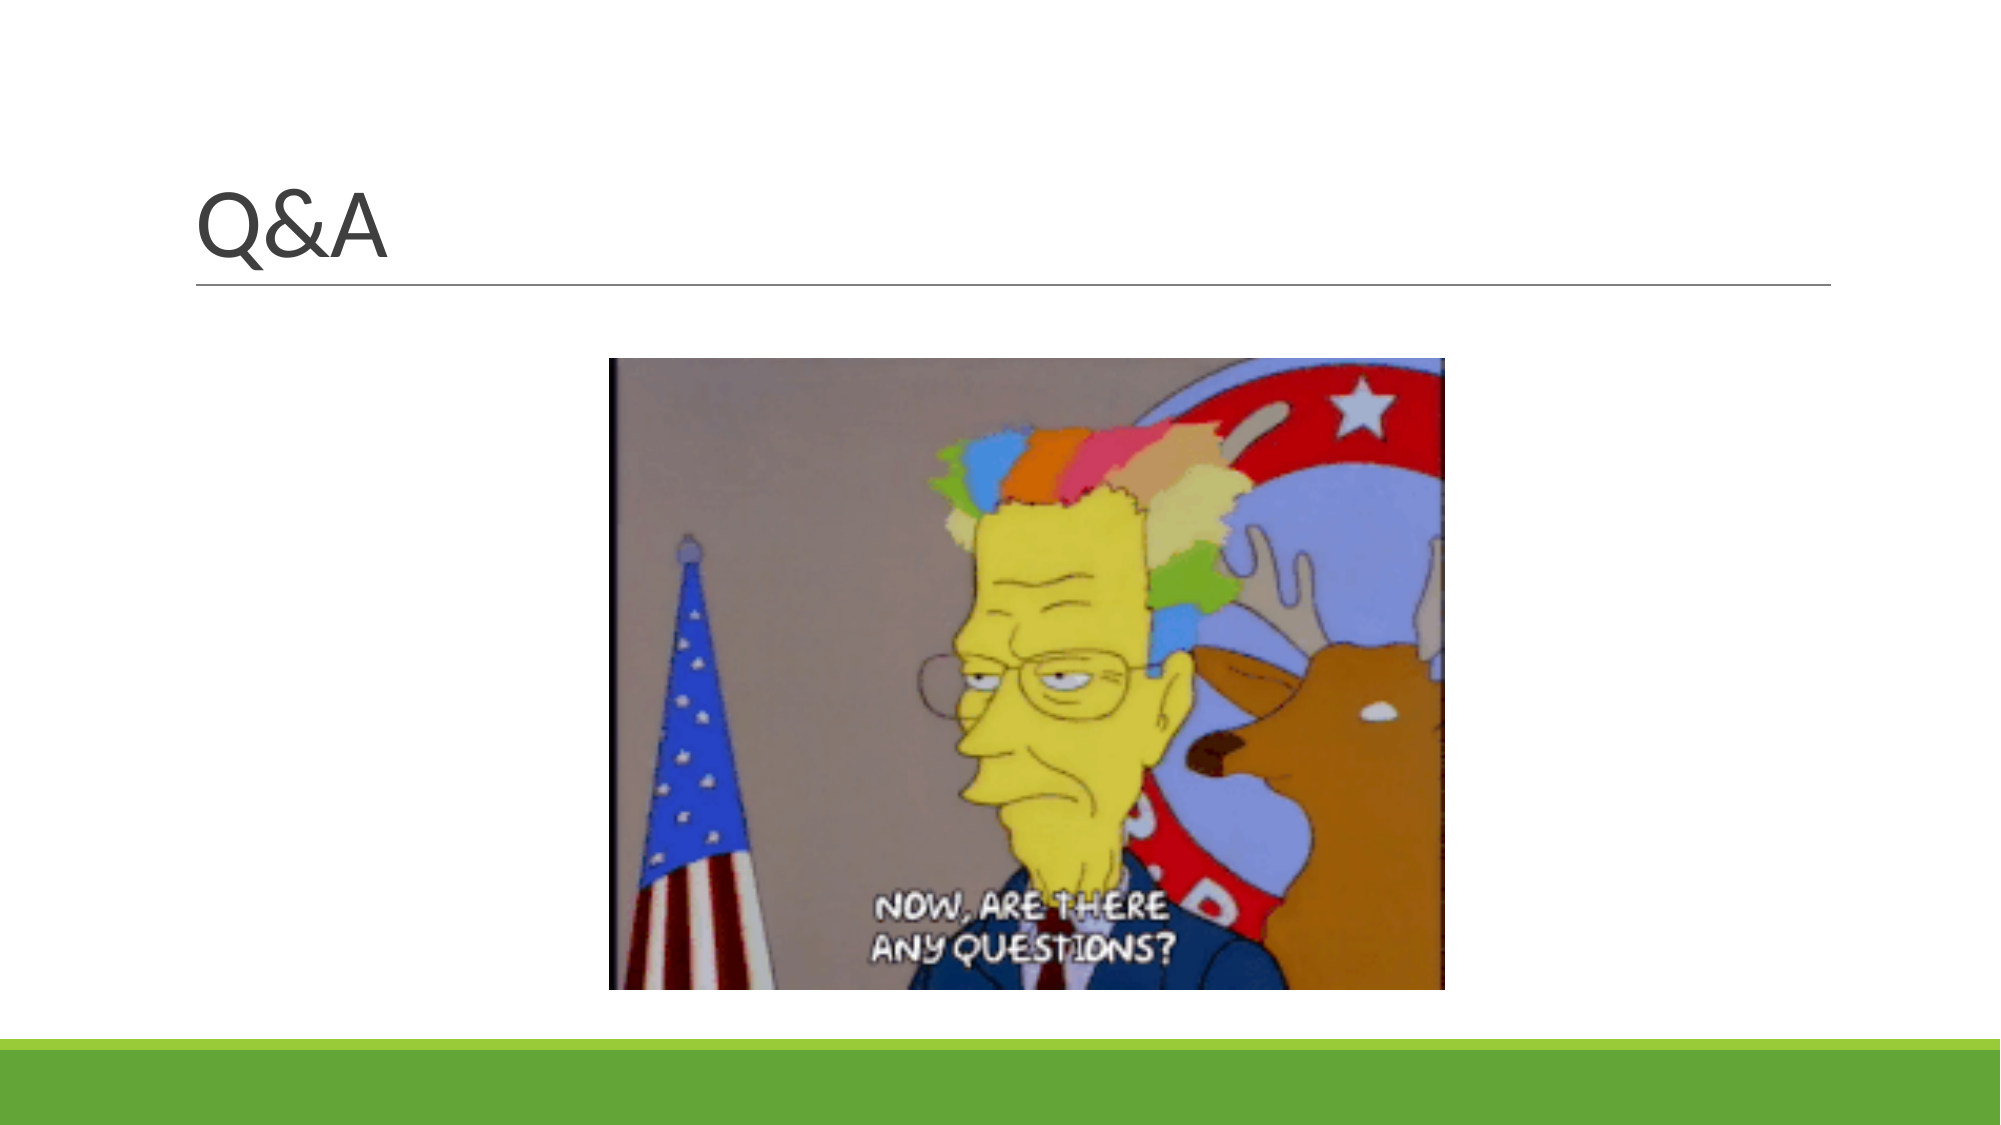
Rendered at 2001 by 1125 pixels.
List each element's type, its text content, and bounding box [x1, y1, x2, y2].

title Q&A [180, 47, 1830, 285]
picture [608, 358, 1446, 990]
